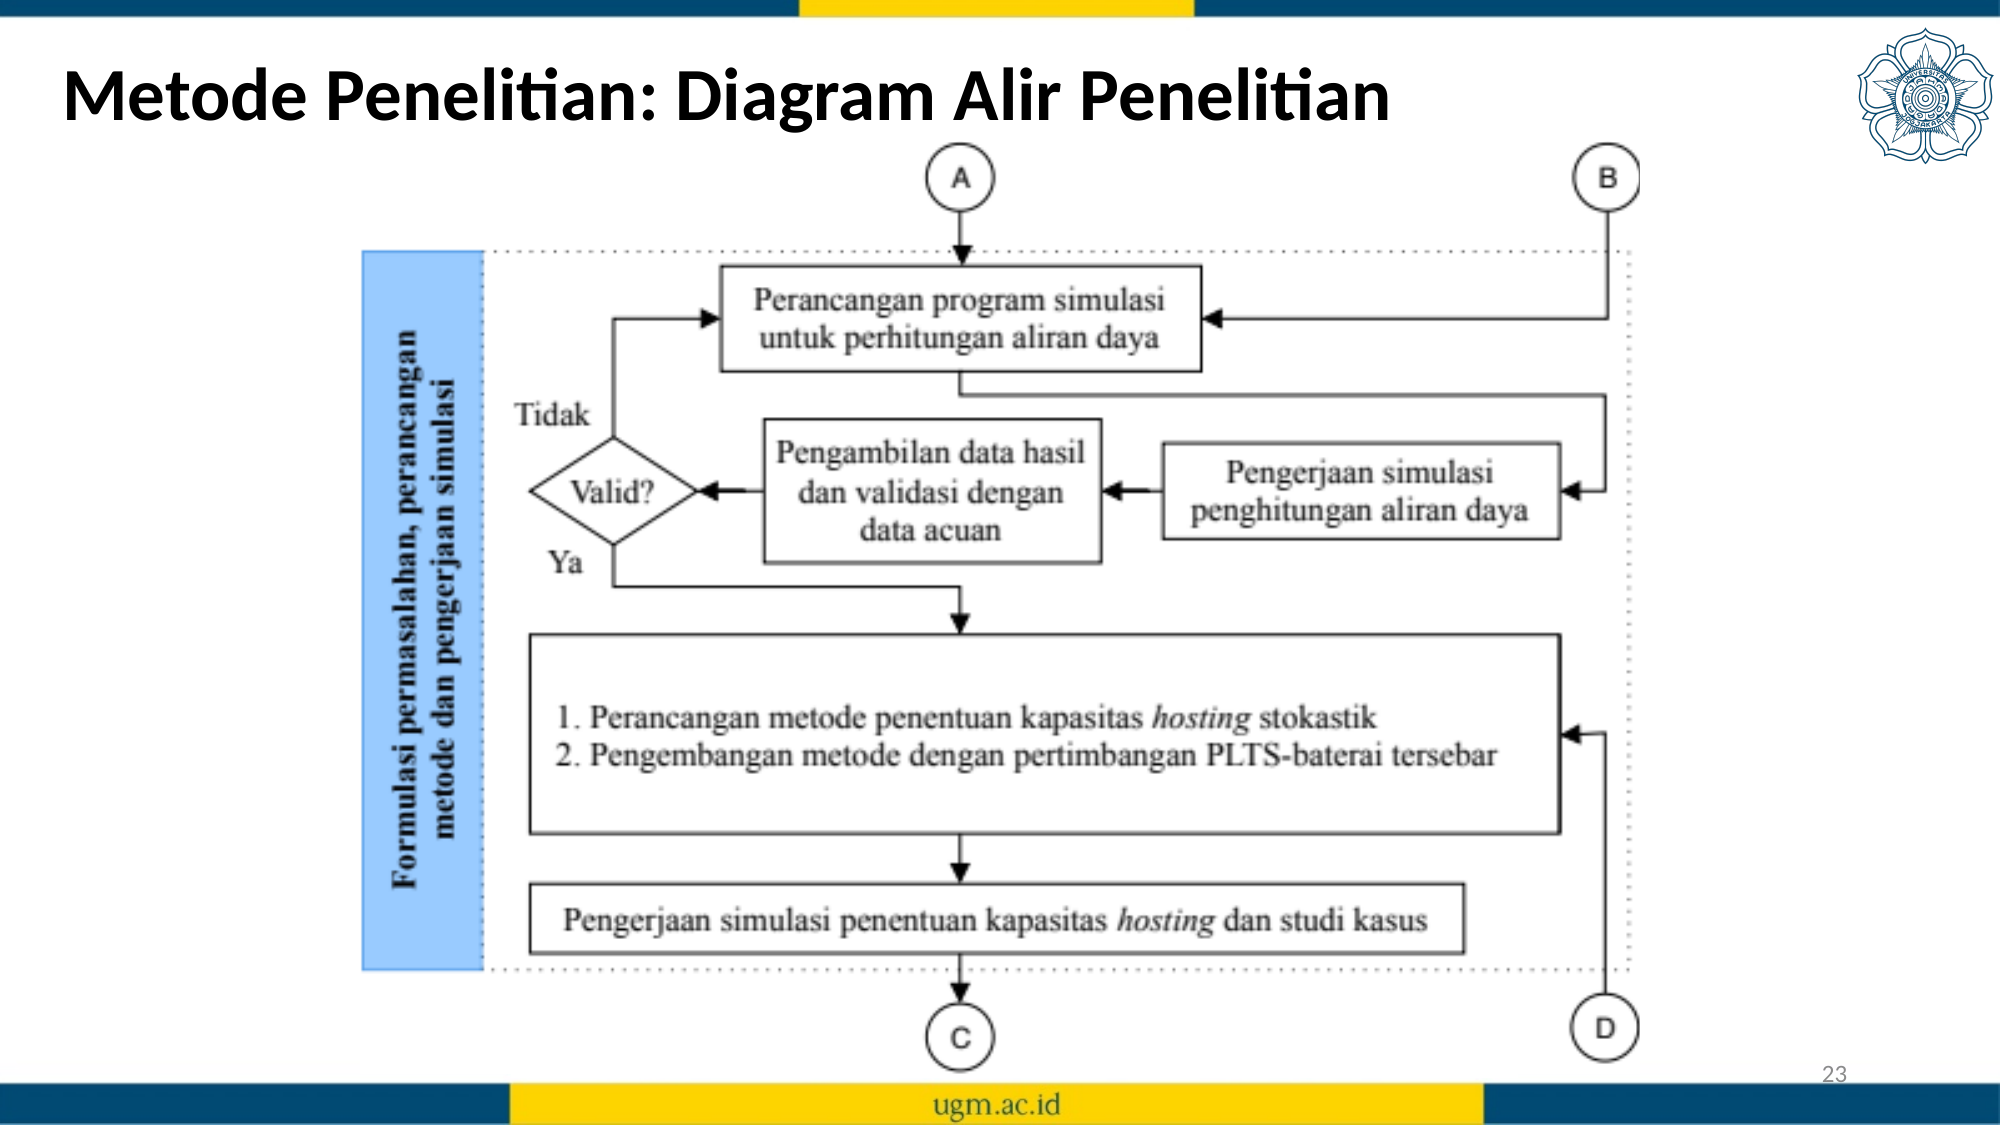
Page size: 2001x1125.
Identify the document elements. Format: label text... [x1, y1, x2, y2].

title Metode Penelitian: Diagram Alir Penelitian [47, 31, 1948, 162]
slide_number 23 [1412, 1042, 1863, 1103]
picture [0, 0, 2000, 1125]
